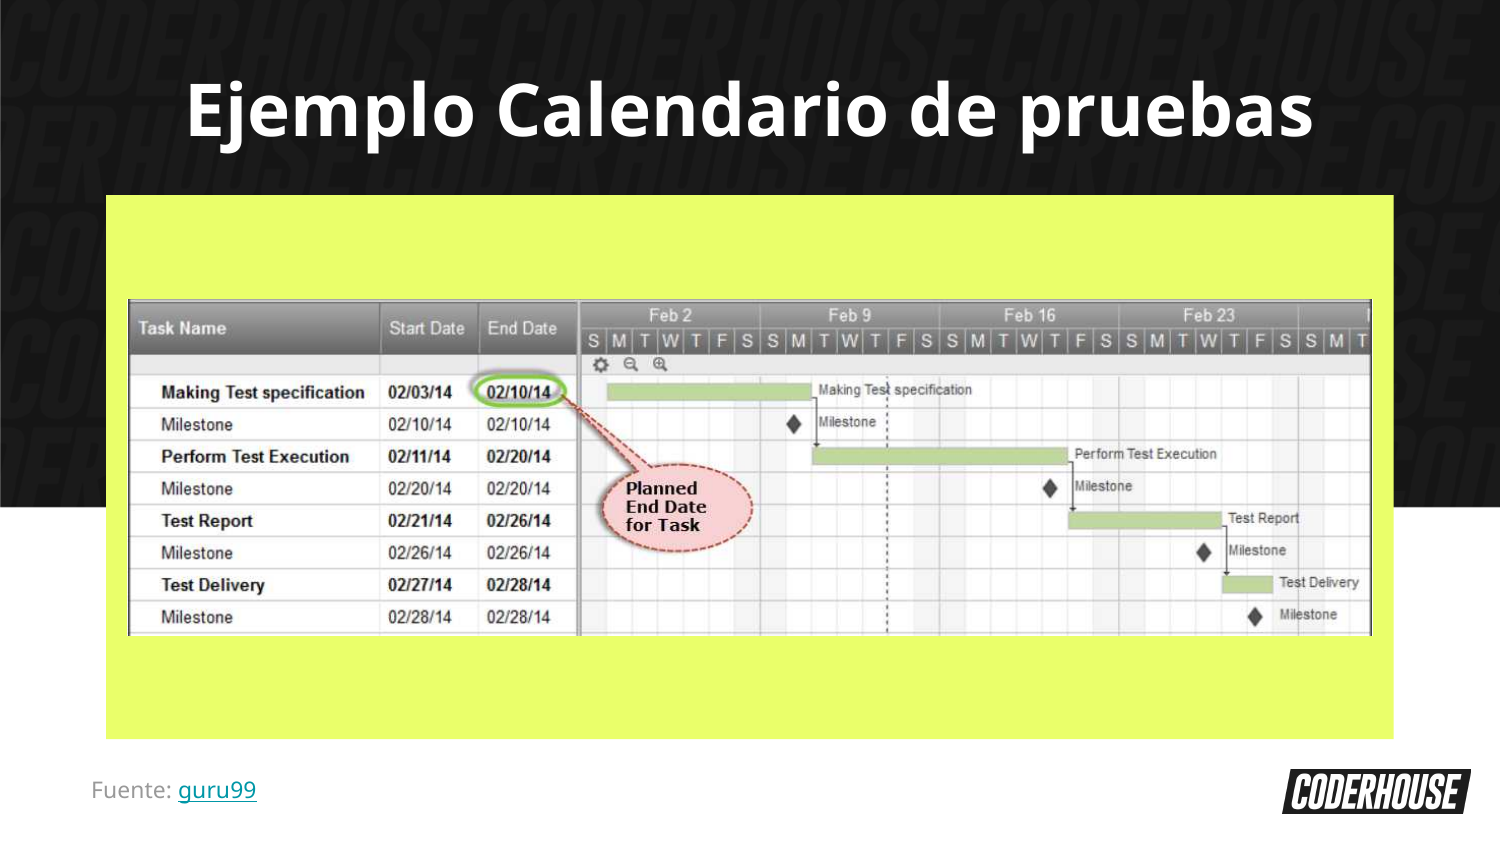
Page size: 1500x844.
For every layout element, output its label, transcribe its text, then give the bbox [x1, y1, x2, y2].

picture [0, 0, 1500, 844]
text_box Fuente: guru99 [76, 760, 1234, 822]
text_box [106, 195, 1394, 740]
text_box Ejemplo Calendario de pruebas [156, 58, 1344, 168]
